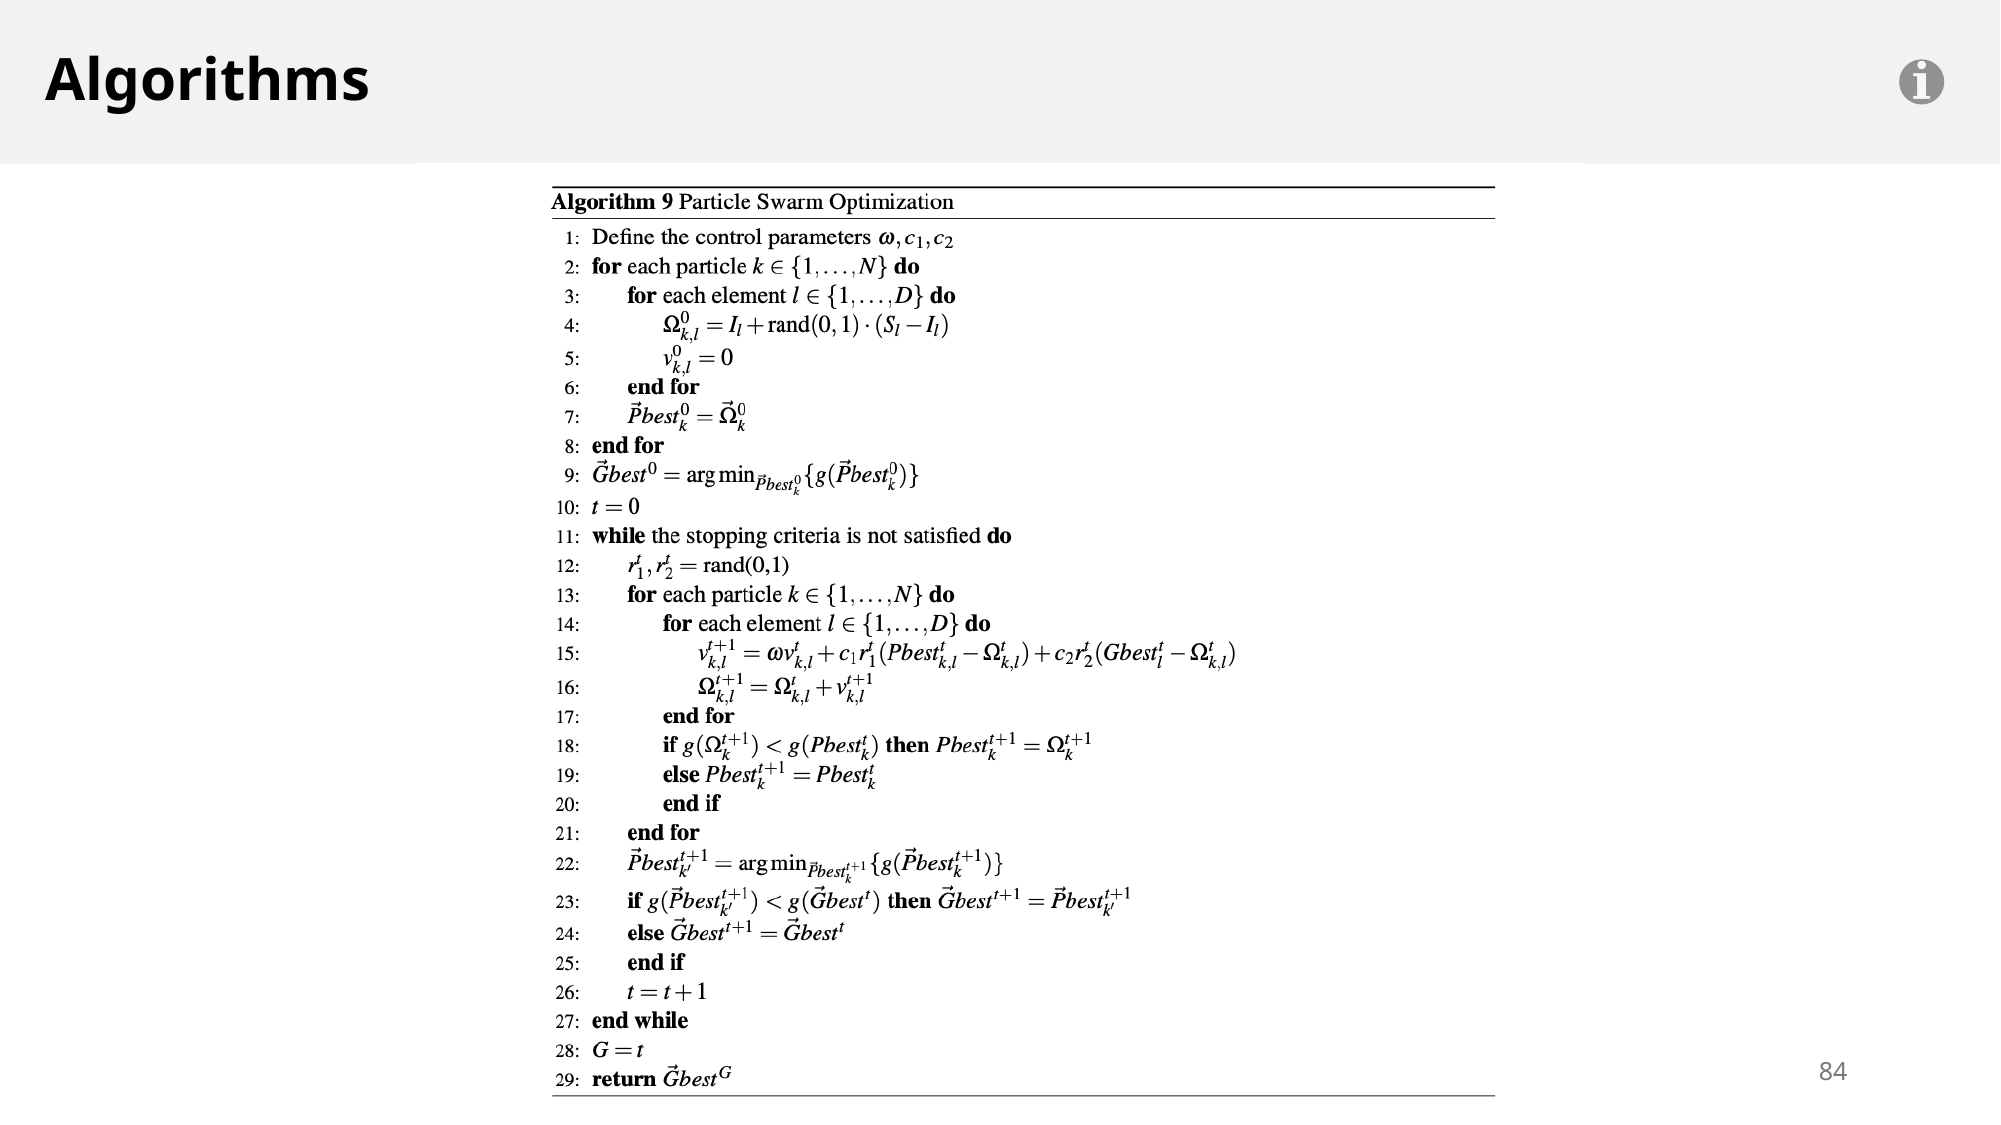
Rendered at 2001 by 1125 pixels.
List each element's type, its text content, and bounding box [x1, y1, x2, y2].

text_box [1888, 50, 1955, 113]
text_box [1919, 75, 1924, 97]
picture [415, 163, 1584, 1120]
slide_number 83 [1584, 1042, 1863, 1103]
title Algorithms [0, 0, 2000, 164]
